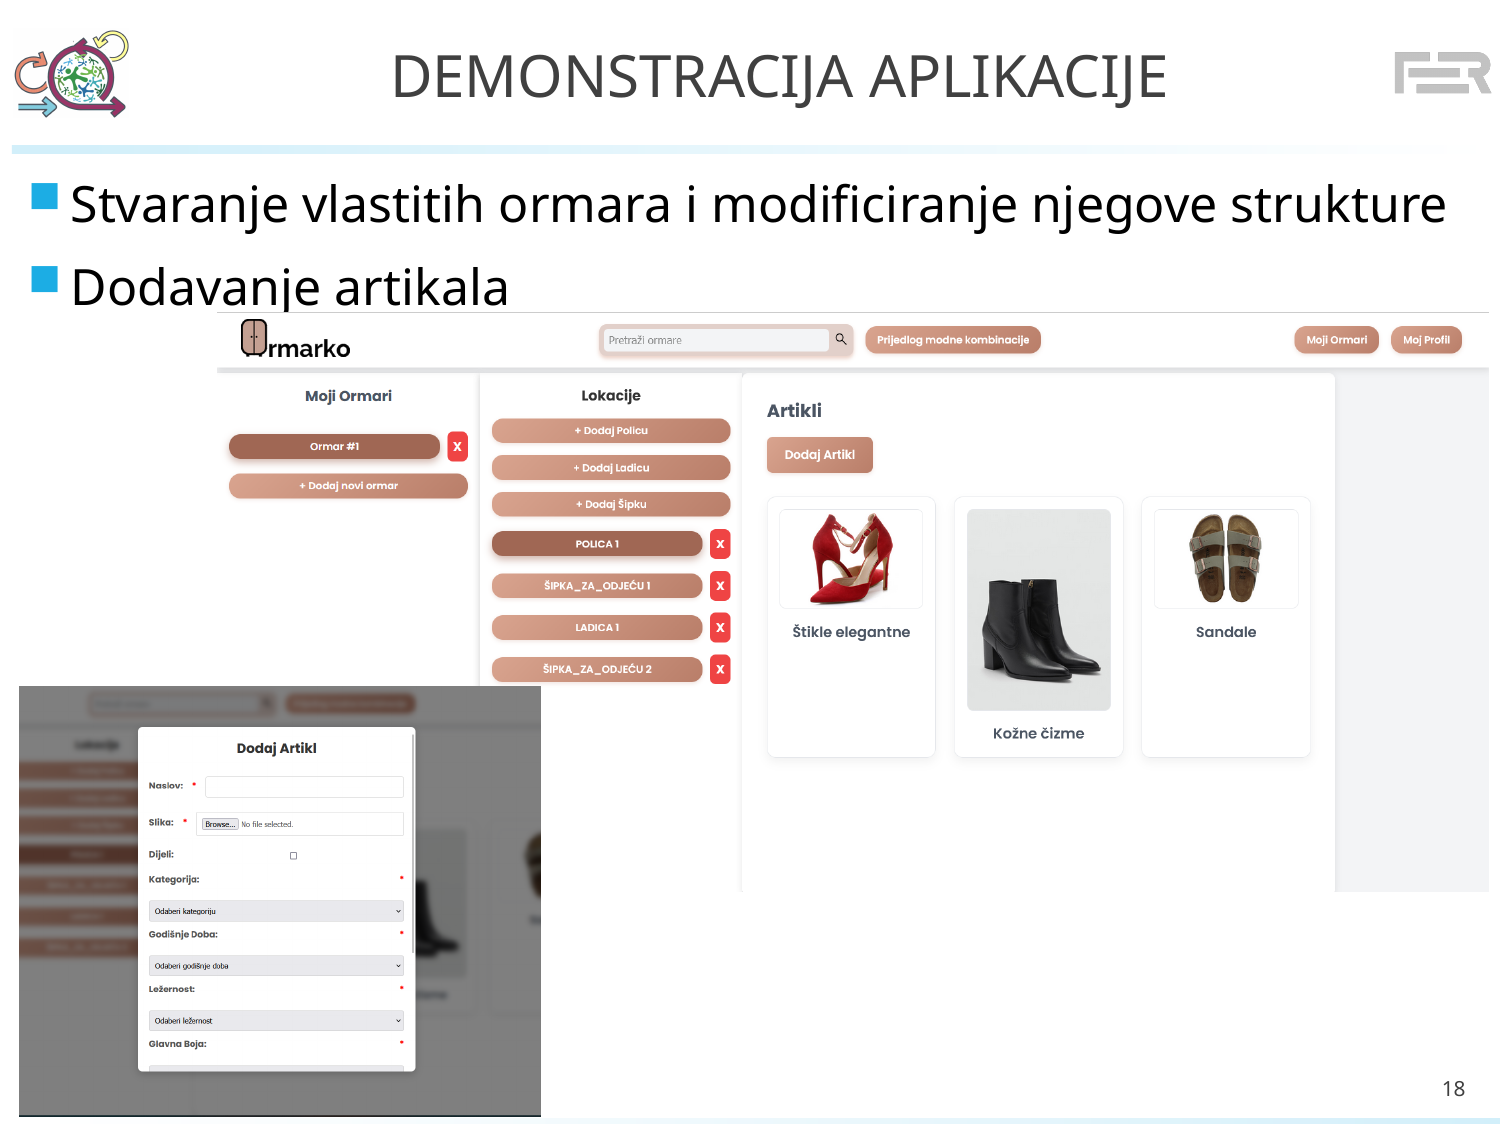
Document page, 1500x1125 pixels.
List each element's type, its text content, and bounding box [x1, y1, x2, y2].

picture [13, 28, 129, 118]
picture [19, 312, 1489, 1117]
slide_number 18 [1402, 1066, 1481, 1114]
list Stvaranje vlastitih ormara i modificiranje njegove strukture Dodavanje artikala [11, 159, 1489, 1046]
title Demonstracija aplikacije [129, 5, 1430, 142]
